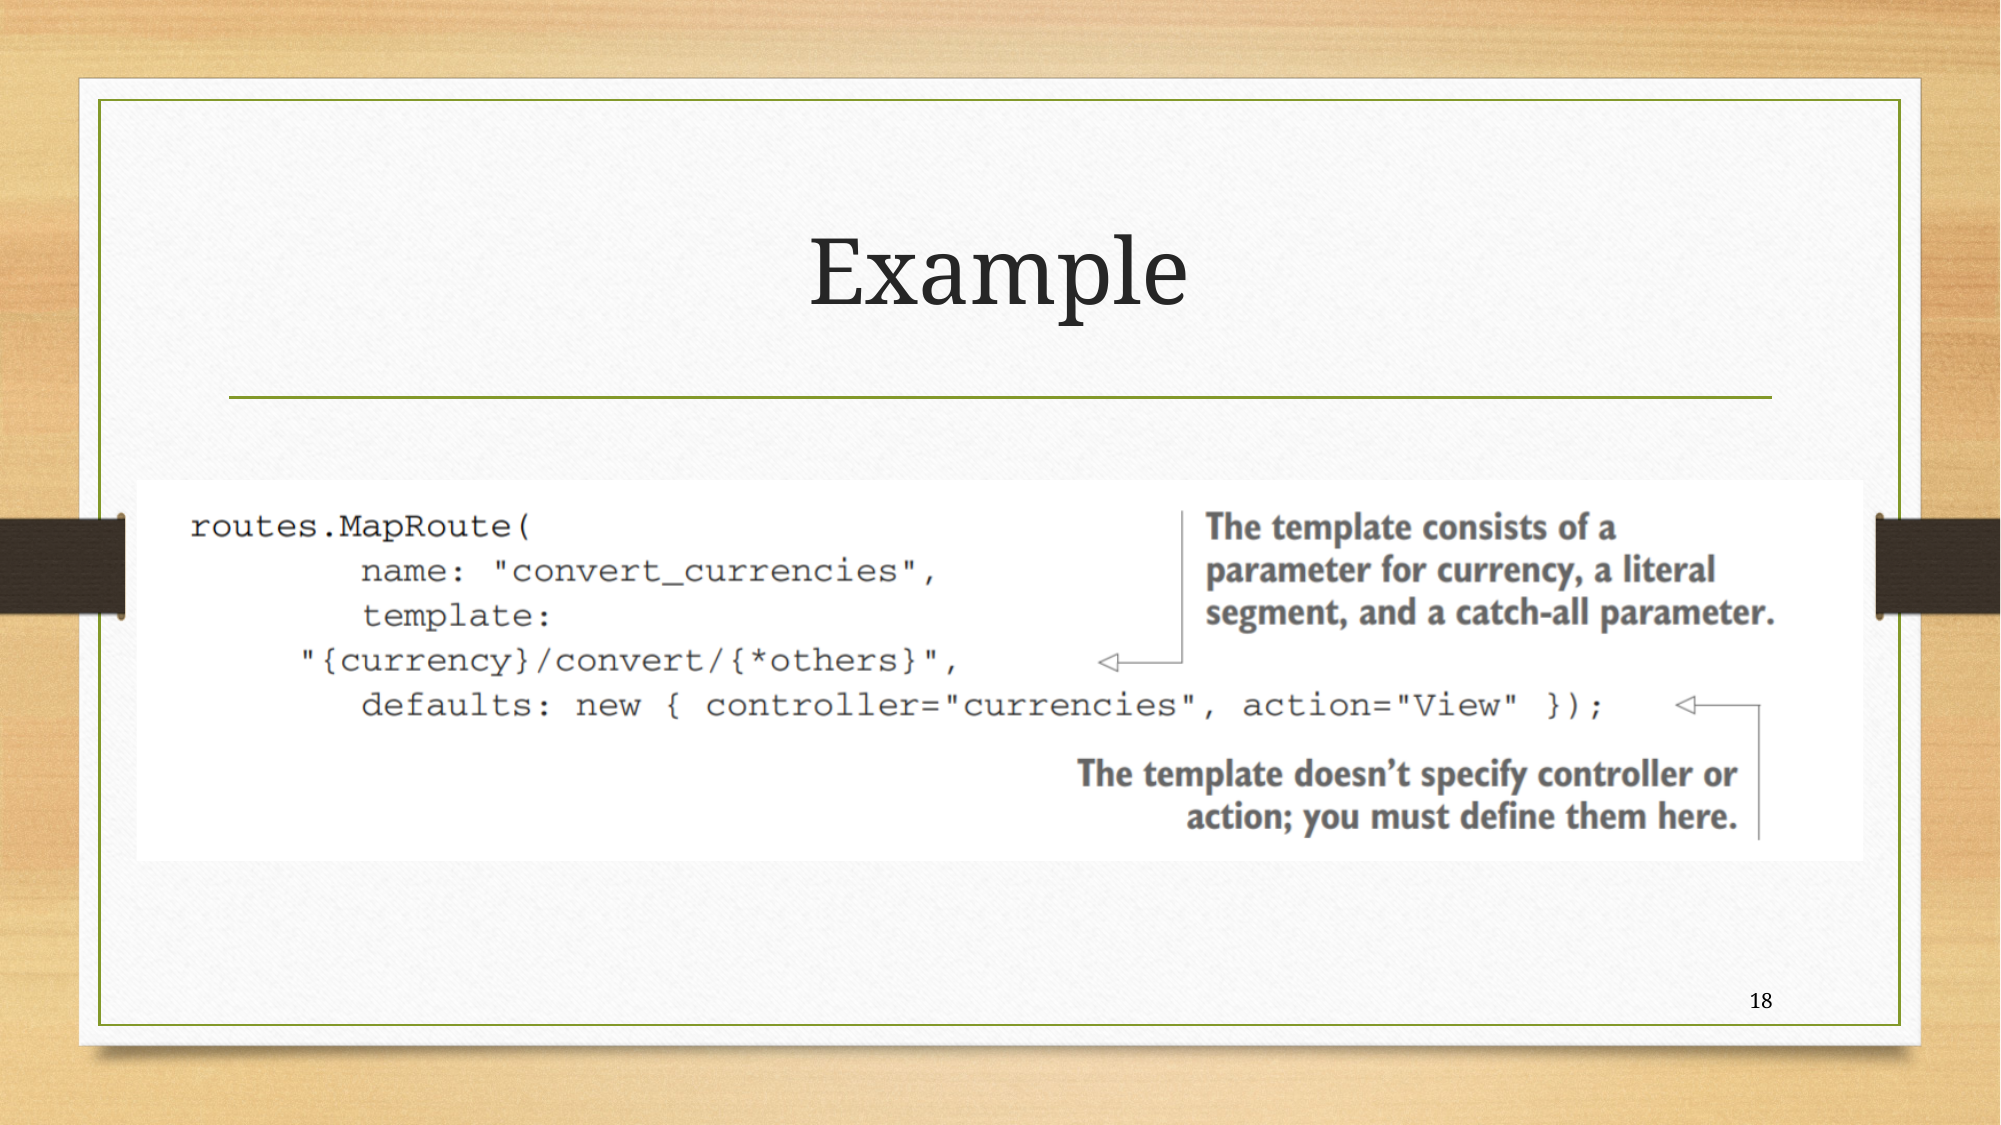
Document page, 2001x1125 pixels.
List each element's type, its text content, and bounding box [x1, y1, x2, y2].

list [136, 479, 1864, 861]
picture [0, 0, 2001, 1125]
slide_number 18 [1698, 979, 1788, 1025]
title Example [212, 161, 1788, 375]
